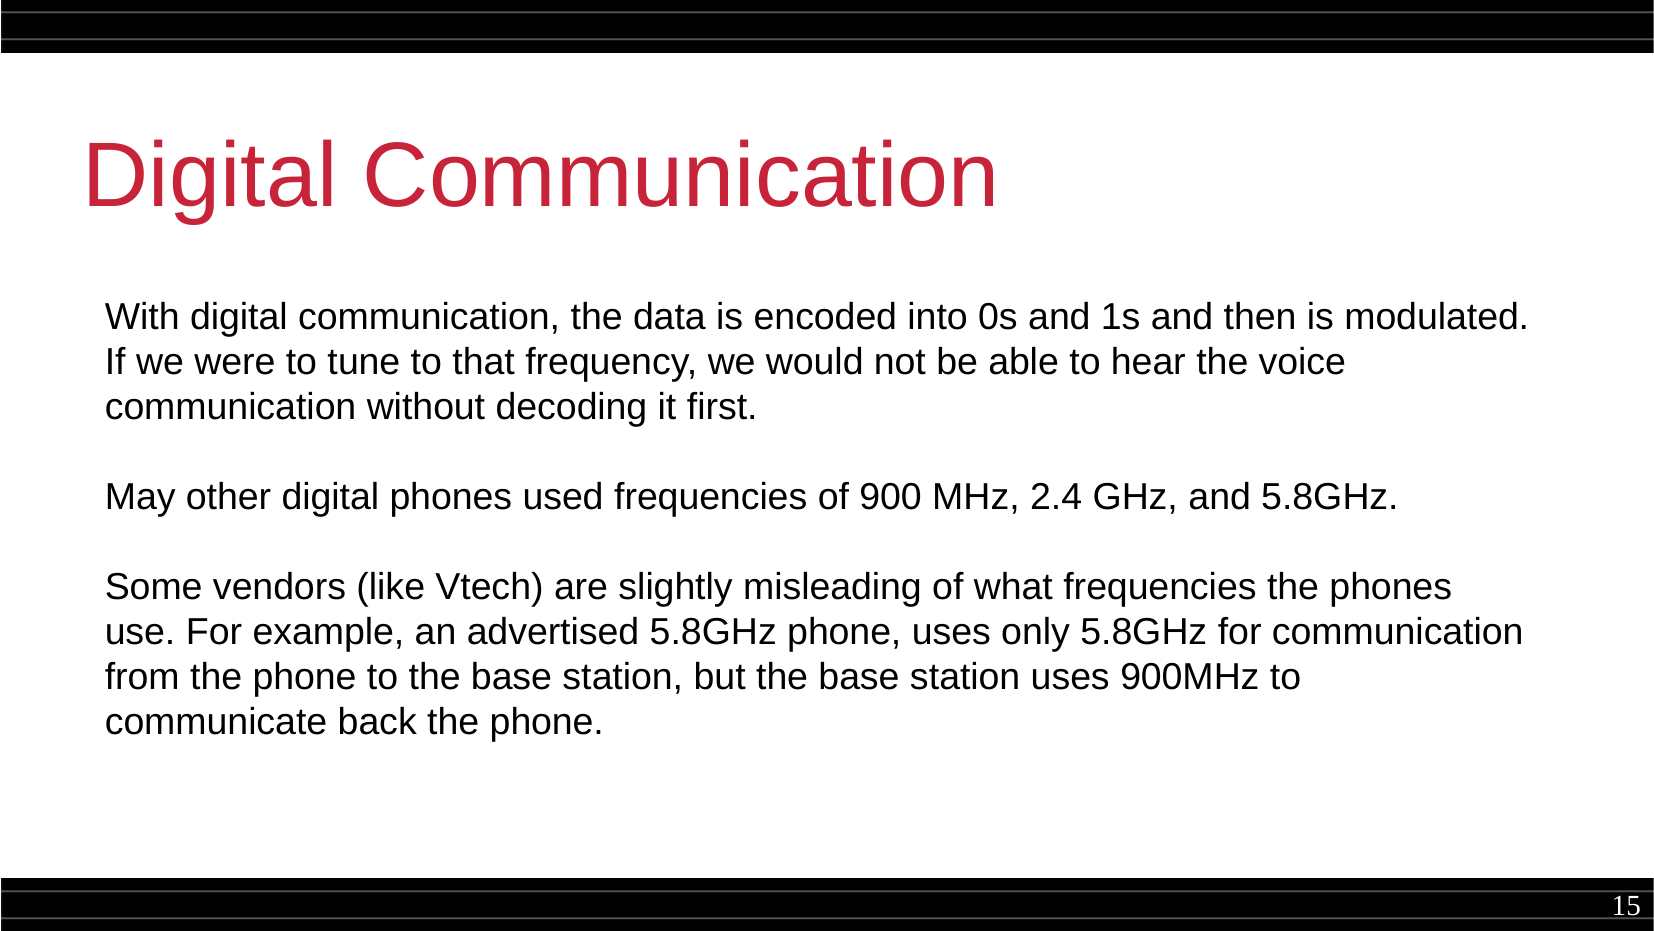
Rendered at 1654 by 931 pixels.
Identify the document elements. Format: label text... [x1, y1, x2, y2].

picture [1, 878, 1654, 931]
picture [1, 0, 1654, 53]
text_box Digital Communication [82, 67, 1571, 271]
text_box [82, 271, 1571, 850]
text_box With digital communication, the data is encoded into 0s and 1s and then is modulated. If we were to tune to that frequency, we would not be able to hear the voice communication without decoding it first. May other digital phones used frequencies of 900 MHz, 2.4 GHz, and 5.8GHz. Some vendors (like Vtech) are slightly misleading of what frequencies the phones use. For example, an advertised 5.8GHz phone, uses only 5.8GHz for communication from the phone to the base station, but the base station uses 900MHz to communicate back the phone. [89, 285, 1545, 384]
